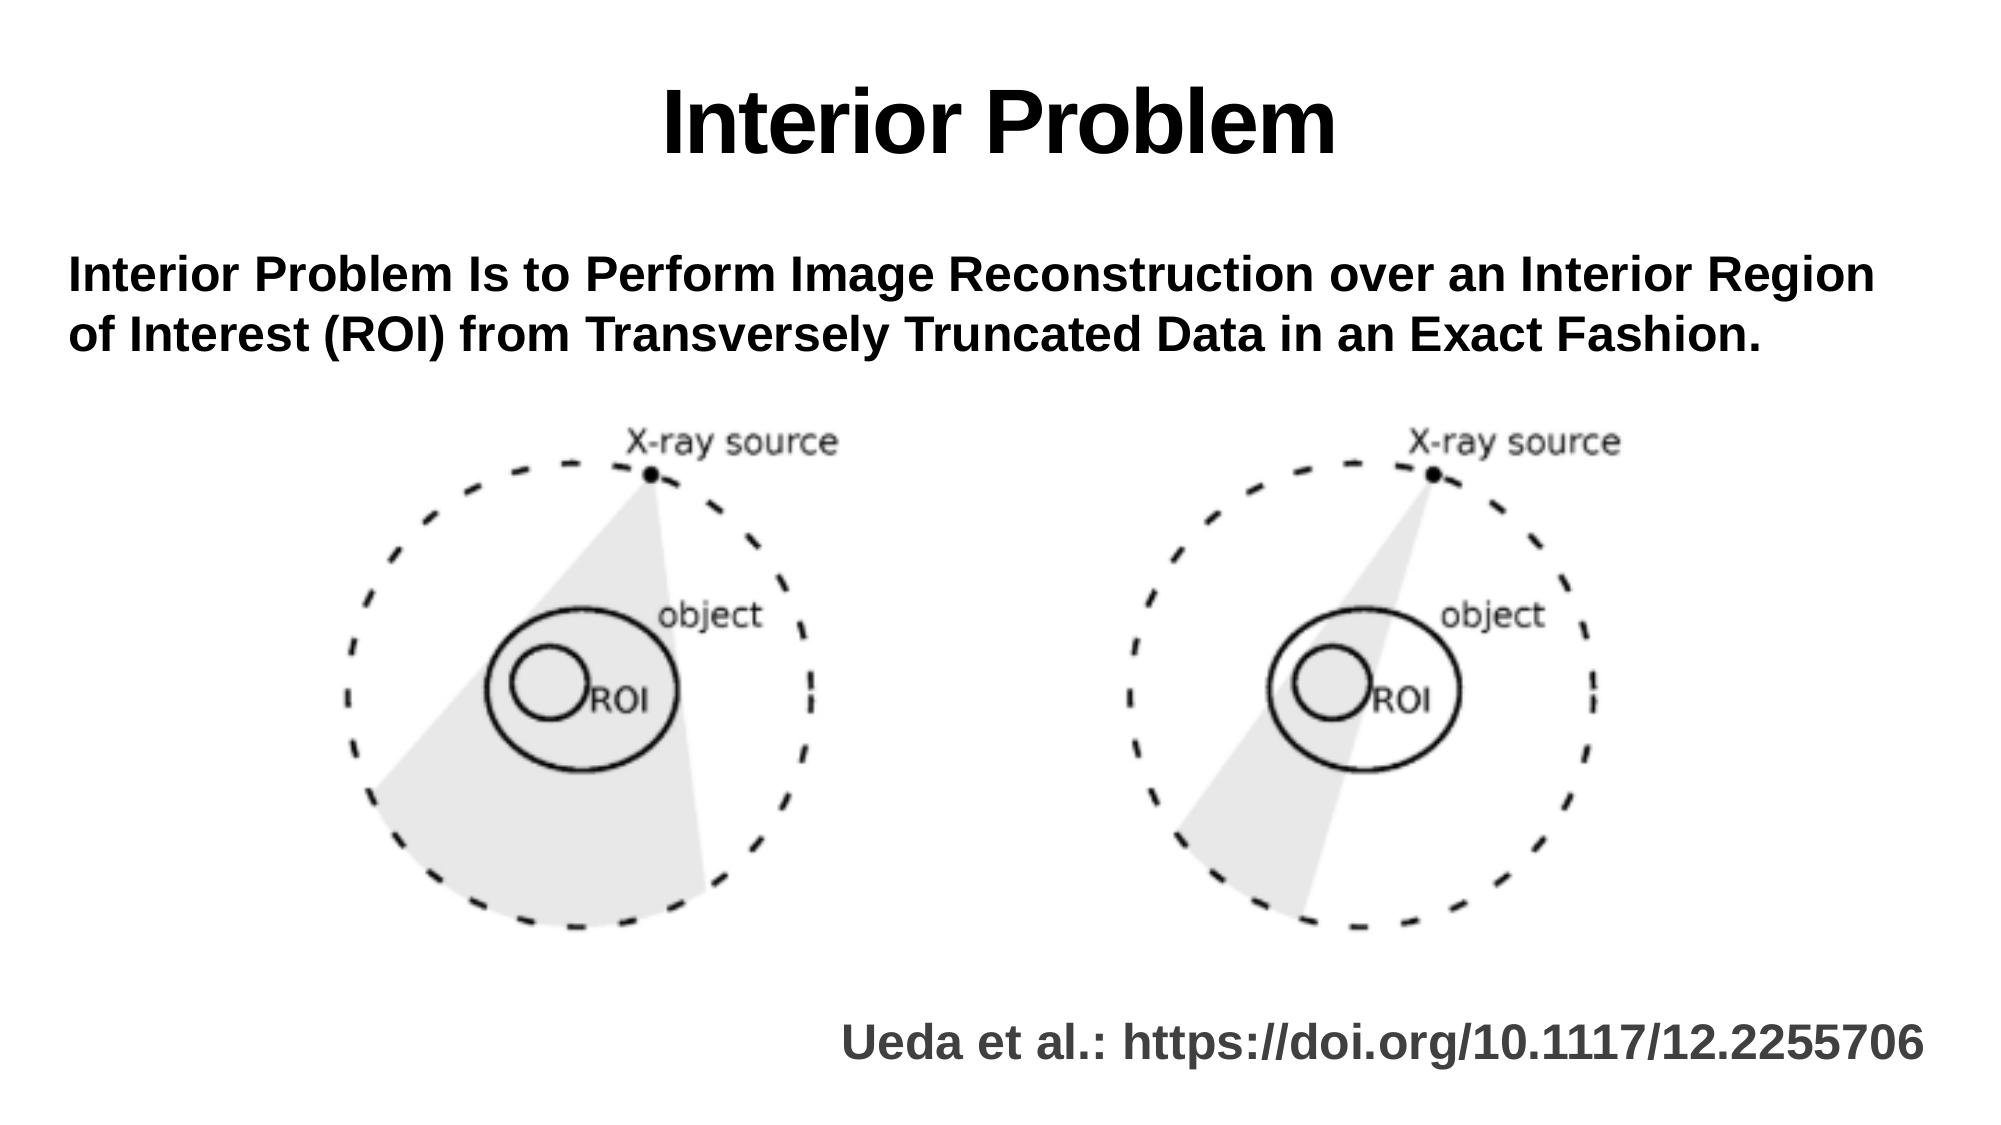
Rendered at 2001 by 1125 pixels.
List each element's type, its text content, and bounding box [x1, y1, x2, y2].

picture [280, 387, 1679, 962]
title Interior Problem [0, 0, 2000, 234]
text_box Ueda et al.: https://doi.org/10.1117/12.2255706 [826, 1001, 1941, 1077]
list Interior Problem Is to Perform Image Reconstruction over an Interior Region of Interest (ROI) from Transversely Truncated Data in an Exact Fashion. [42, 233, 1917, 388]
